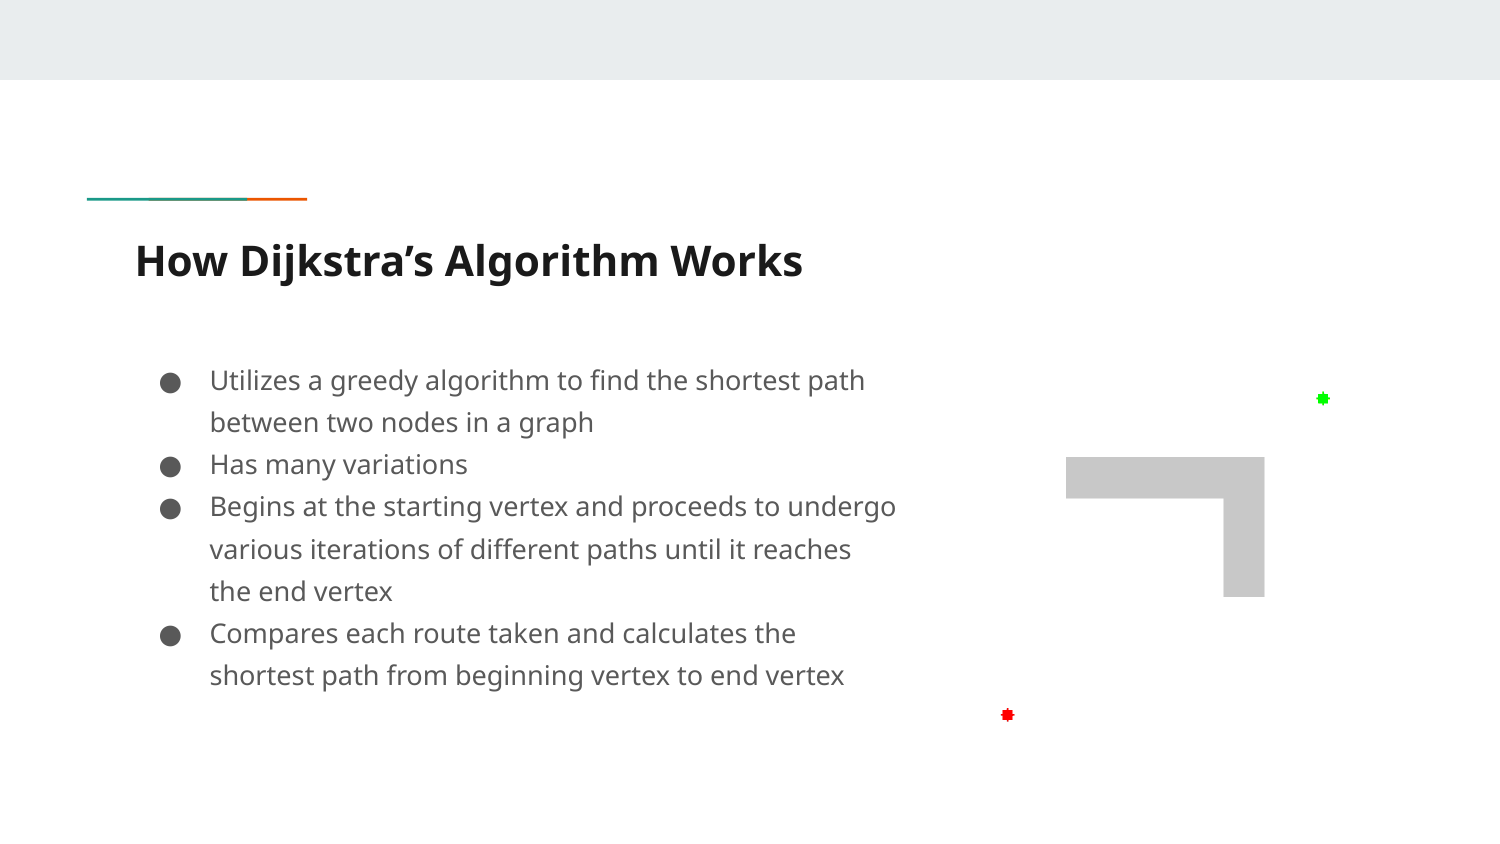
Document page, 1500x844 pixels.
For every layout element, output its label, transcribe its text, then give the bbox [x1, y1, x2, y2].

list Utilizes a greedy algorithm to find the shortest path between two nodes in a graph Has many variations Begins at the starting vertex and proceeds to undergo various iterations of different paths until it reaches the end vertex Compares each route taken and calculates the shortest path from beginning vertex to end vertex [119, 341, 915, 810]
picture [967, 340, 1382, 755]
title How Dijkstra’s Algorithm Works [119, 216, 1381, 305]
